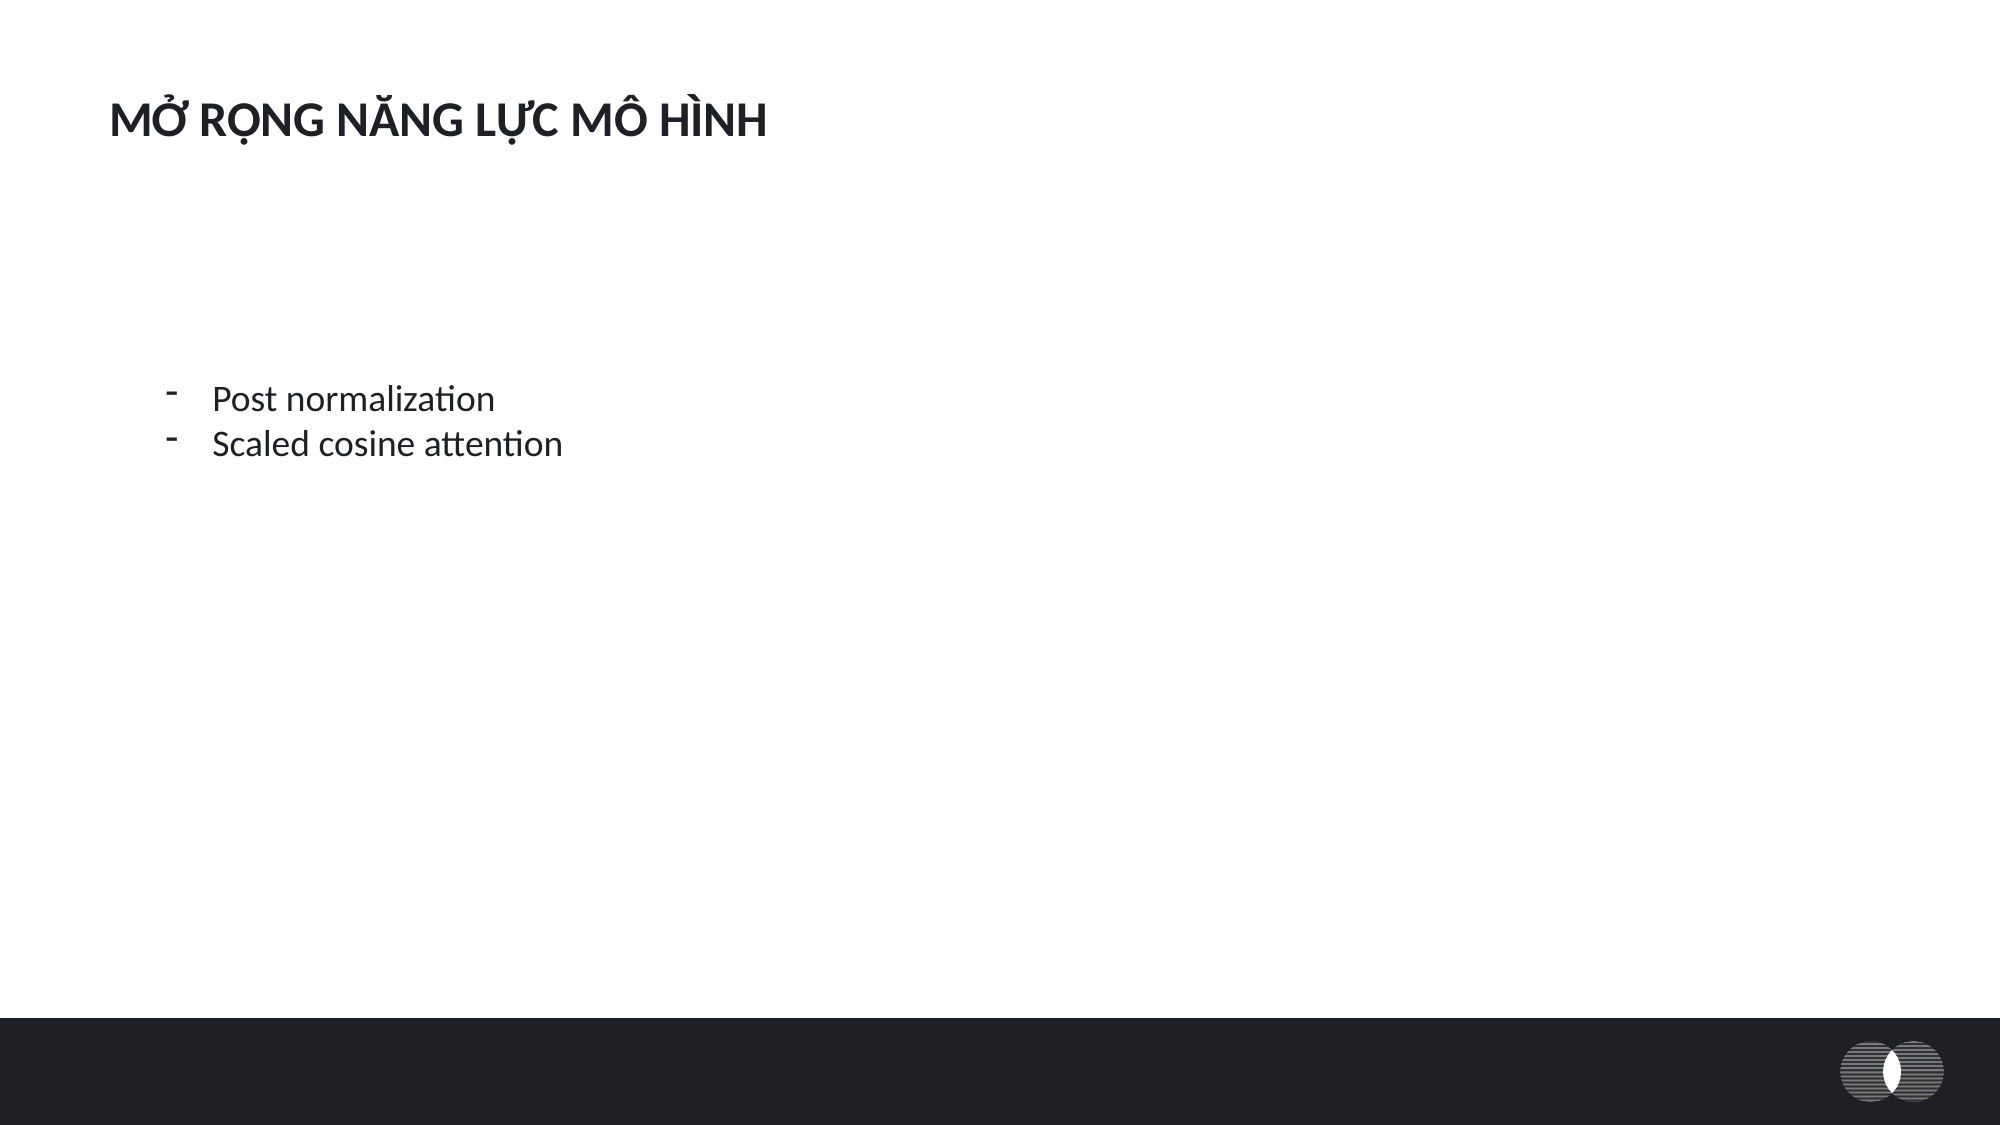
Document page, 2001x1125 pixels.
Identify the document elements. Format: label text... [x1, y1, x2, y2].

text_box [0, 1018, 2000, 1125]
text_box Post normalization Scaled cosine attention [150, 366, 919, 517]
text_box MỞ RỘNG NĂNG LỰC MÔ HÌNH [94, 79, 968, 154]
picture [1840, 1041, 1944, 1102]
